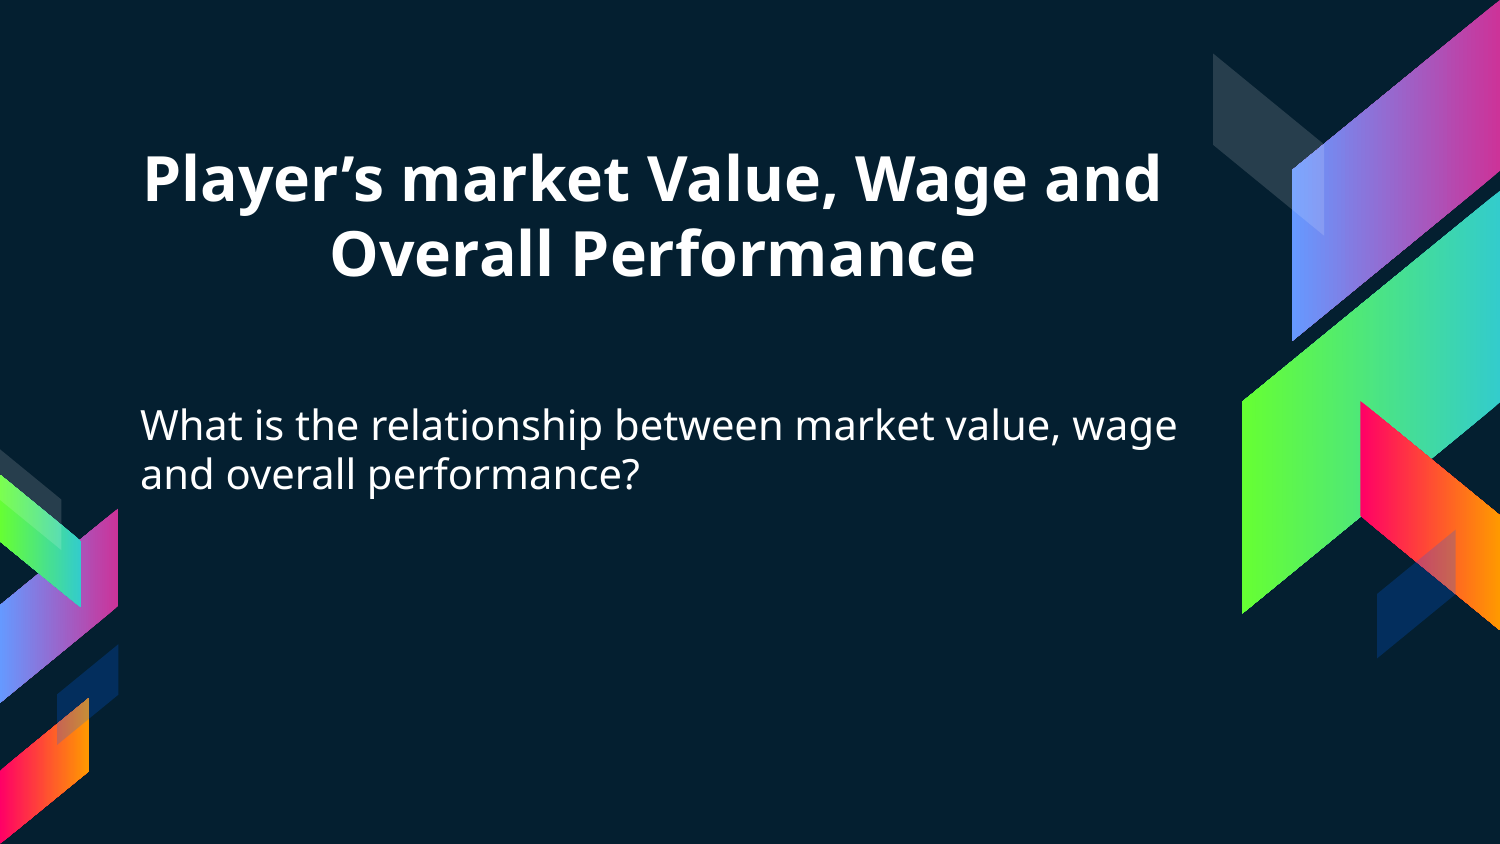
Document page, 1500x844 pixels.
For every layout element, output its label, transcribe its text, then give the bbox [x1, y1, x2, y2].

list What is the relationship between market value, wage and overall performance? [125, 383, 1218, 572]
title Player’s market Value, Wage and Overall Performance [51, 124, 1256, 304]
